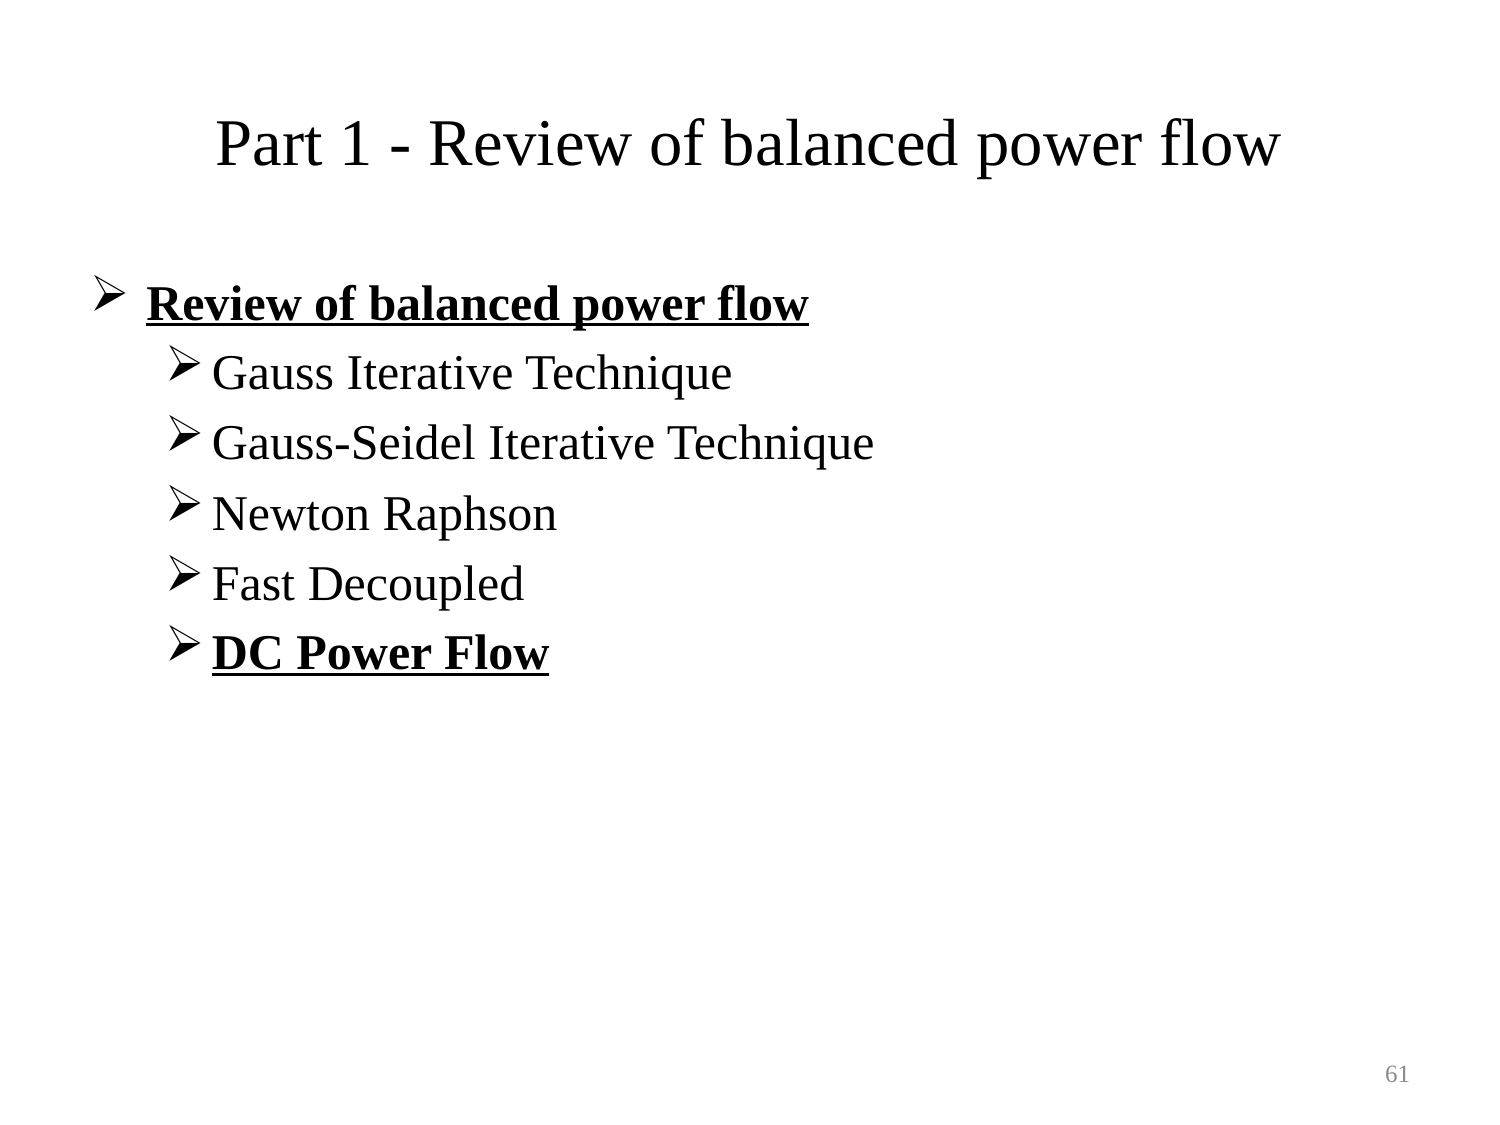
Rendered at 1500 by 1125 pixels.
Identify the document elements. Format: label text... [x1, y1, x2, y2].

list Review of balanced power flow Gauss Iterative Technique Gauss-Seidel Iterative Technique Newton Raphson Fast Decoupled DC Power Flow [75, 262, 1425, 1005]
slide_number 61 [1074, 1042, 1425, 1103]
title Part 1 - Review of balanced power flow [75, 45, 1425, 233]
